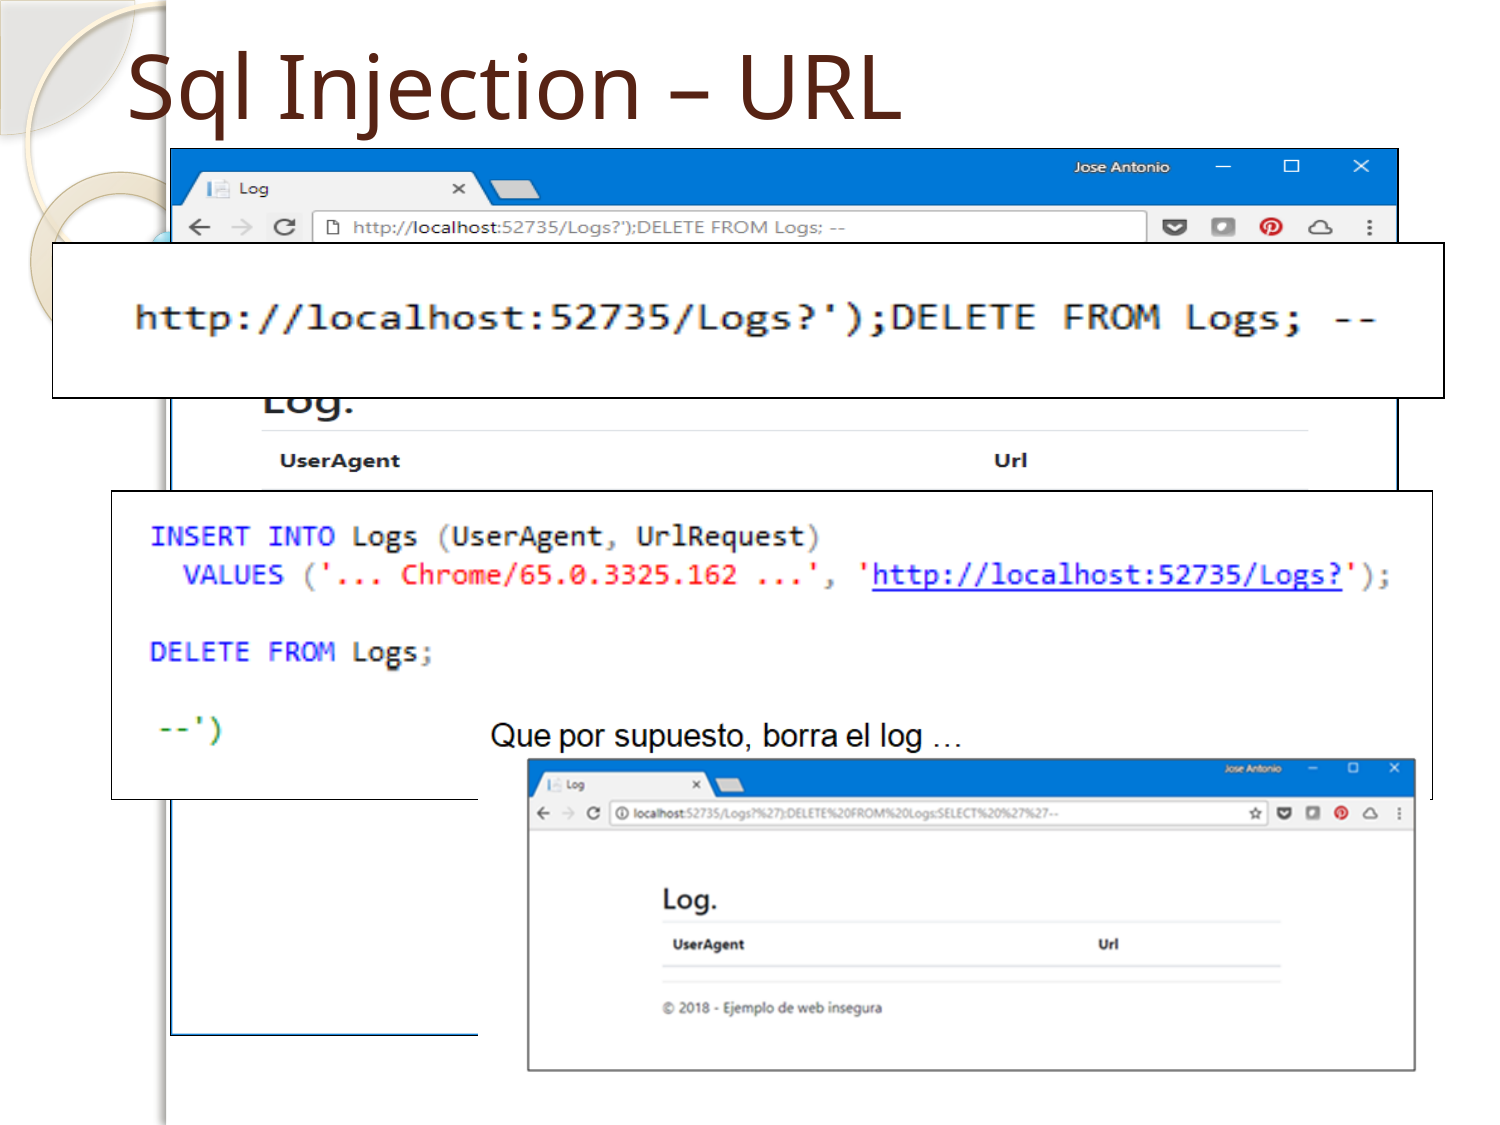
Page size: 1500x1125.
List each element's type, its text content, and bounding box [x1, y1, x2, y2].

title Sql Injection – URL [112, 7, 1483, 145]
picture [52, 148, 1444, 1092]
